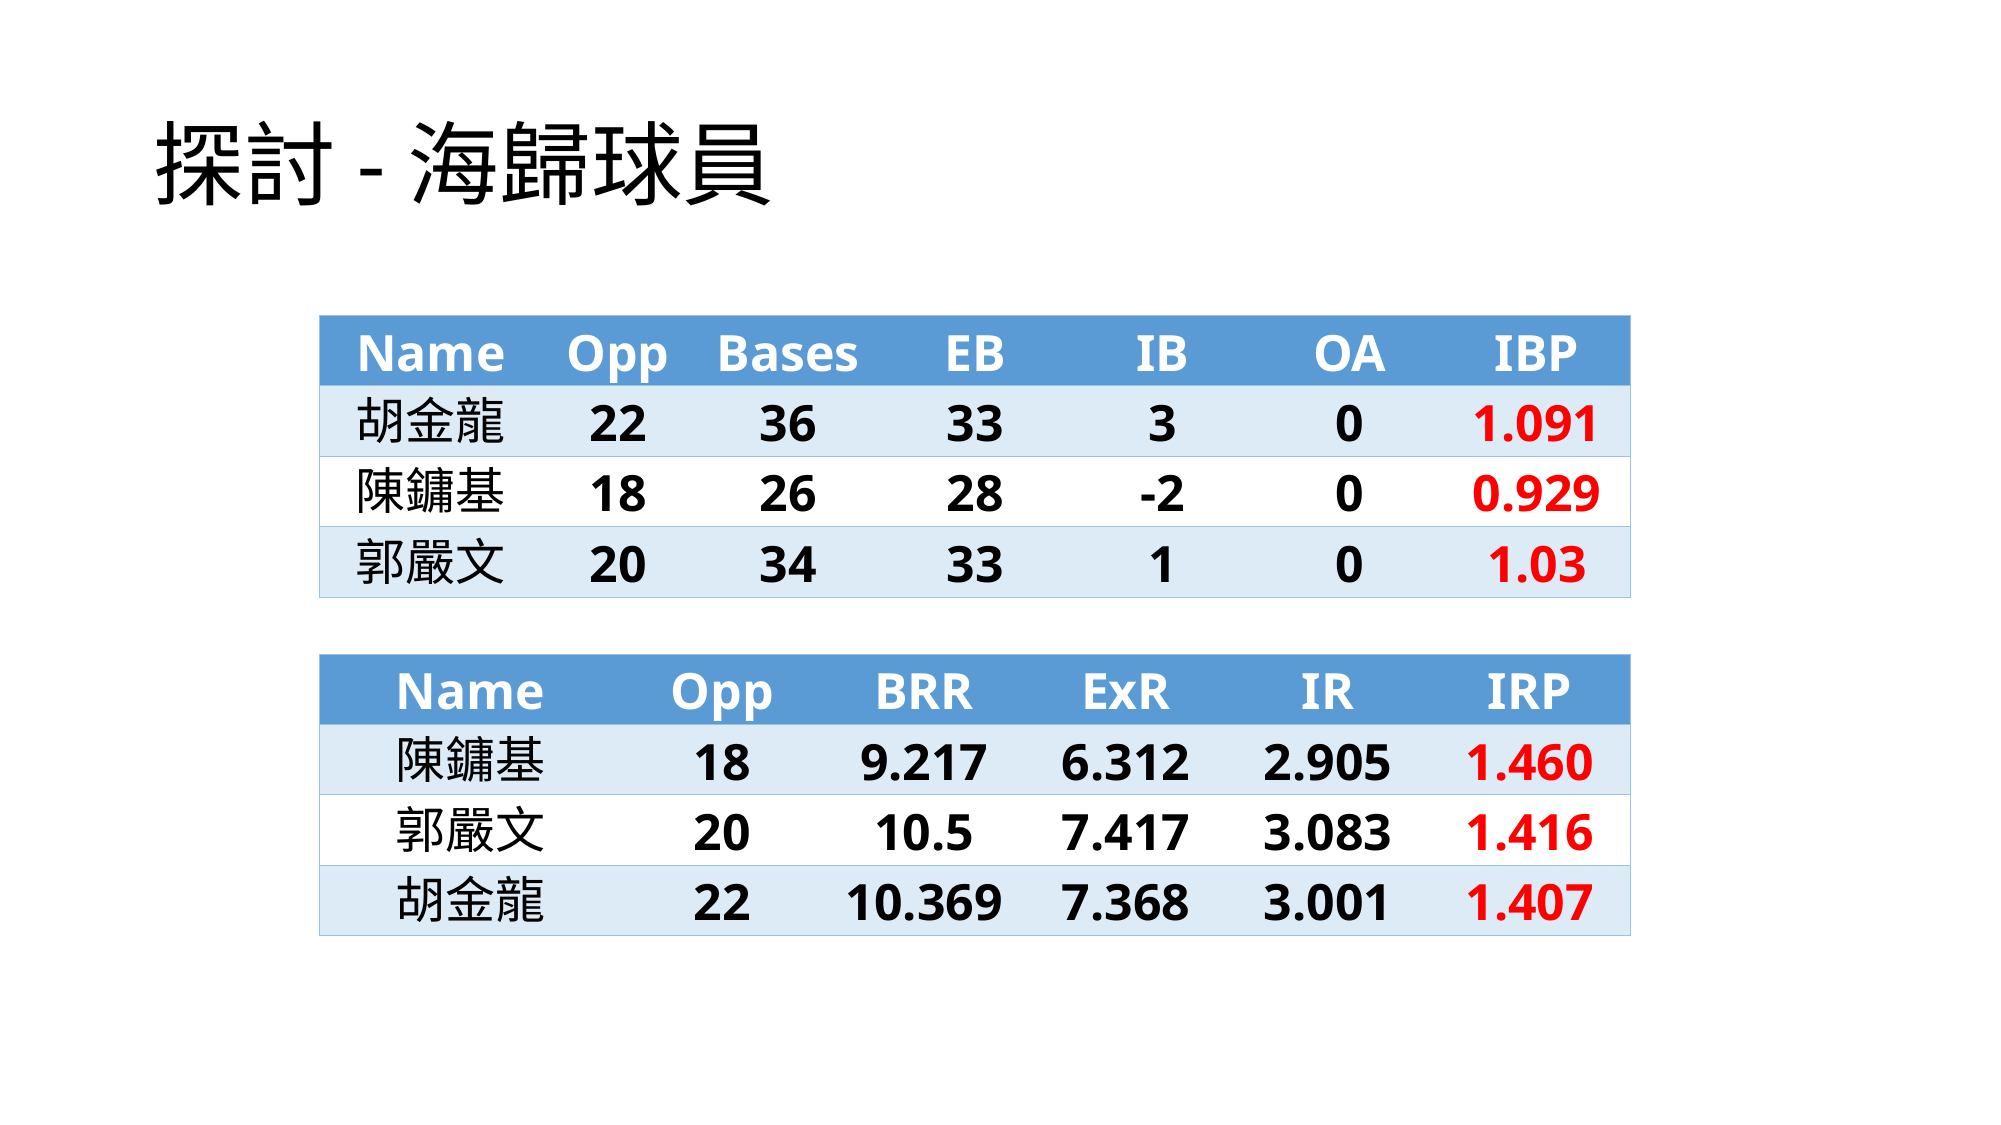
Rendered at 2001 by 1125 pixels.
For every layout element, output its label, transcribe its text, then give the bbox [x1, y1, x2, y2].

table_cell 郭嚴文 [320, 527, 542, 597]
table_cell 1.416 [1429, 795, 1630, 865]
table_cell 0.929 [1443, 457, 1630, 526]
table_cell 33 [882, 386, 1069, 456]
table_cell 1.091 [1443, 386, 1630, 456]
table_cell 胡金龍 [320, 866, 621, 935]
table_cell 9.217 [823, 725, 1025, 794]
table_cell 18 [621, 725, 823, 794]
table_header Opp [542, 316, 694, 385]
table_cell 胡金龍 [320, 386, 542, 456]
table_cell 3.083 [1227, 795, 1429, 865]
table_cell 36 [694, 386, 882, 456]
table_cell 28 [882, 457, 1069, 526]
table_cell 7.368 [1025, 866, 1227, 935]
table_header Opp [621, 655, 823, 724]
table_cell 34 [694, 527, 882, 597]
table_cell 18 [542, 457, 694, 526]
table_cell 0 [1256, 457, 1443, 526]
table_cell 3 [1069, 386, 1256, 456]
table_cell 10.369 [823, 866, 1025, 935]
table_cell 陳鏞基 [320, 725, 621, 794]
table_header Name [320, 316, 542, 385]
table_cell -2 [1069, 457, 1256, 526]
table_cell 7.417 [1025, 795, 1227, 865]
table_header OA [1256, 316, 1443, 385]
table_header IBP [1443, 316, 1630, 385]
table_header Name [320, 655, 621, 724]
table_header IRP [1429, 655, 1630, 724]
table_cell 2.905 [1227, 725, 1429, 794]
table_cell 0 [1256, 527, 1443, 597]
table_cell 1.460 [1429, 725, 1630, 794]
table_cell 郭嚴文 [320, 795, 621, 865]
table_header IR [1227, 655, 1429, 724]
table_cell 26 [694, 457, 882, 526]
table_cell 10.5 [823, 795, 1025, 865]
table_cell 0 [1256, 386, 1443, 456]
table_cell 6.312 [1025, 725, 1227, 794]
table_cell 22 [542, 386, 694, 456]
table_header IB [1069, 316, 1256, 385]
table_cell 22 [621, 866, 823, 935]
table_cell 1.407 [1429, 866, 1630, 935]
table_header BRR [823, 655, 1025, 724]
title 探討-海歸球員 [137, 59, 1863, 278]
table_cell 1.03 [1443, 527, 1630, 597]
table_cell 20 [542, 527, 694, 597]
table_cell 20 [621, 795, 823, 865]
table_cell 33 [882, 527, 1069, 597]
table_header Bases [694, 316, 882, 385]
table_header ExR [1025, 655, 1227, 724]
table_header EB [882, 316, 1069, 385]
table_cell 陳鏞基 [320, 457, 542, 526]
table_cell 1 [1069, 527, 1256, 597]
table_cell 3.001 [1227, 866, 1429, 935]
